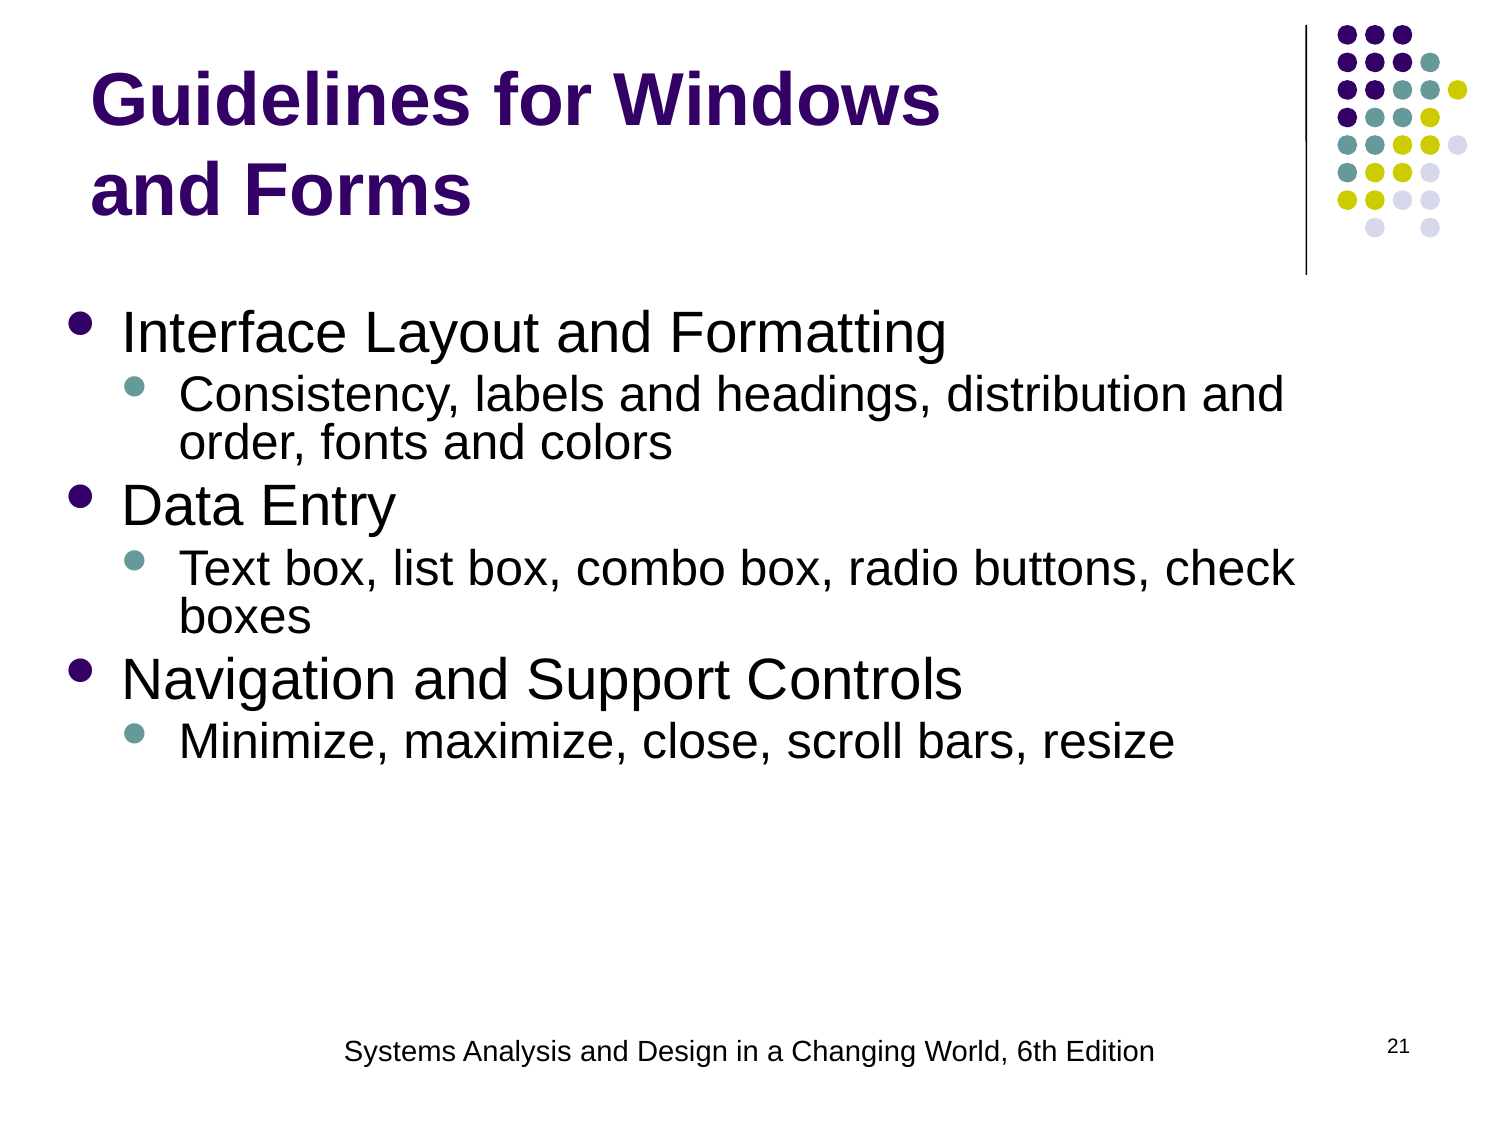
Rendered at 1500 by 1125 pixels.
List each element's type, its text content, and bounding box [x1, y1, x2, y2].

list Interface Layout and Formatting Consistency, labels and headings, distribution and order, fonts and colors Data Entry Text box, list box, combo box, radio buttons, check boxes Navigation and Support Controls Minimize, maximize, close, scroll bars, resize [49, 299, 1401, 938]
title Guidelines for Windows and Forms [74, 19, 1413, 238]
slide_number 21 [1237, 1025, 1425, 1100]
footer Systems Analysis and Design in a Changing World, 6th Edition [300, 1025, 1200, 1100]
